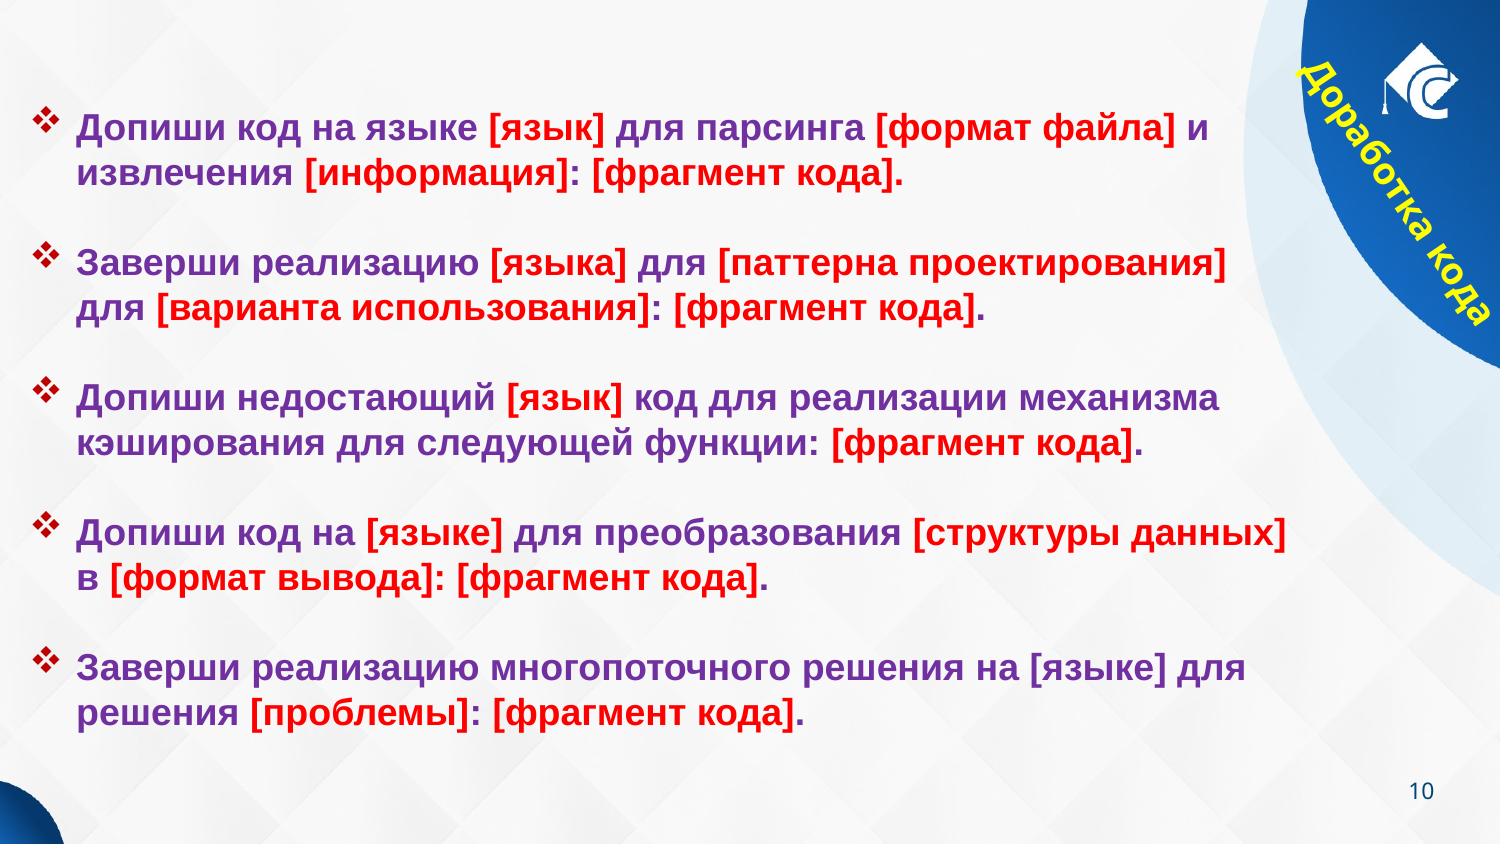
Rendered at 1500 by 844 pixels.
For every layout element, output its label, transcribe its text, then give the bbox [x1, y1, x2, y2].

text_box Допиши код на языке [язык] для парсинга [формат файла] и извлечения [информация]: [фрагмент кода]. Заверши реализацию [языка] для [паттерна проектирования] для [варианта использования]: [фрагмент кода]. Допиши недостающий [язык] код для реализации механизма кэширования для следующей функции: [фрагмент кода]. Допиши код на [языке] для преобразования [структуры данных] в [формат вывода]: [фрагмент кода]. Заверши реализацию многопоточного решения на [языке] для решения [проблемы]: [фрагмент кода]. [14, 95, 1314, 785]
picture [0, 0, 1500, 844]
title Доработка кода [1270, 29, 1500, 364]
slide_number 10 [1357, 769, 1447, 815]
